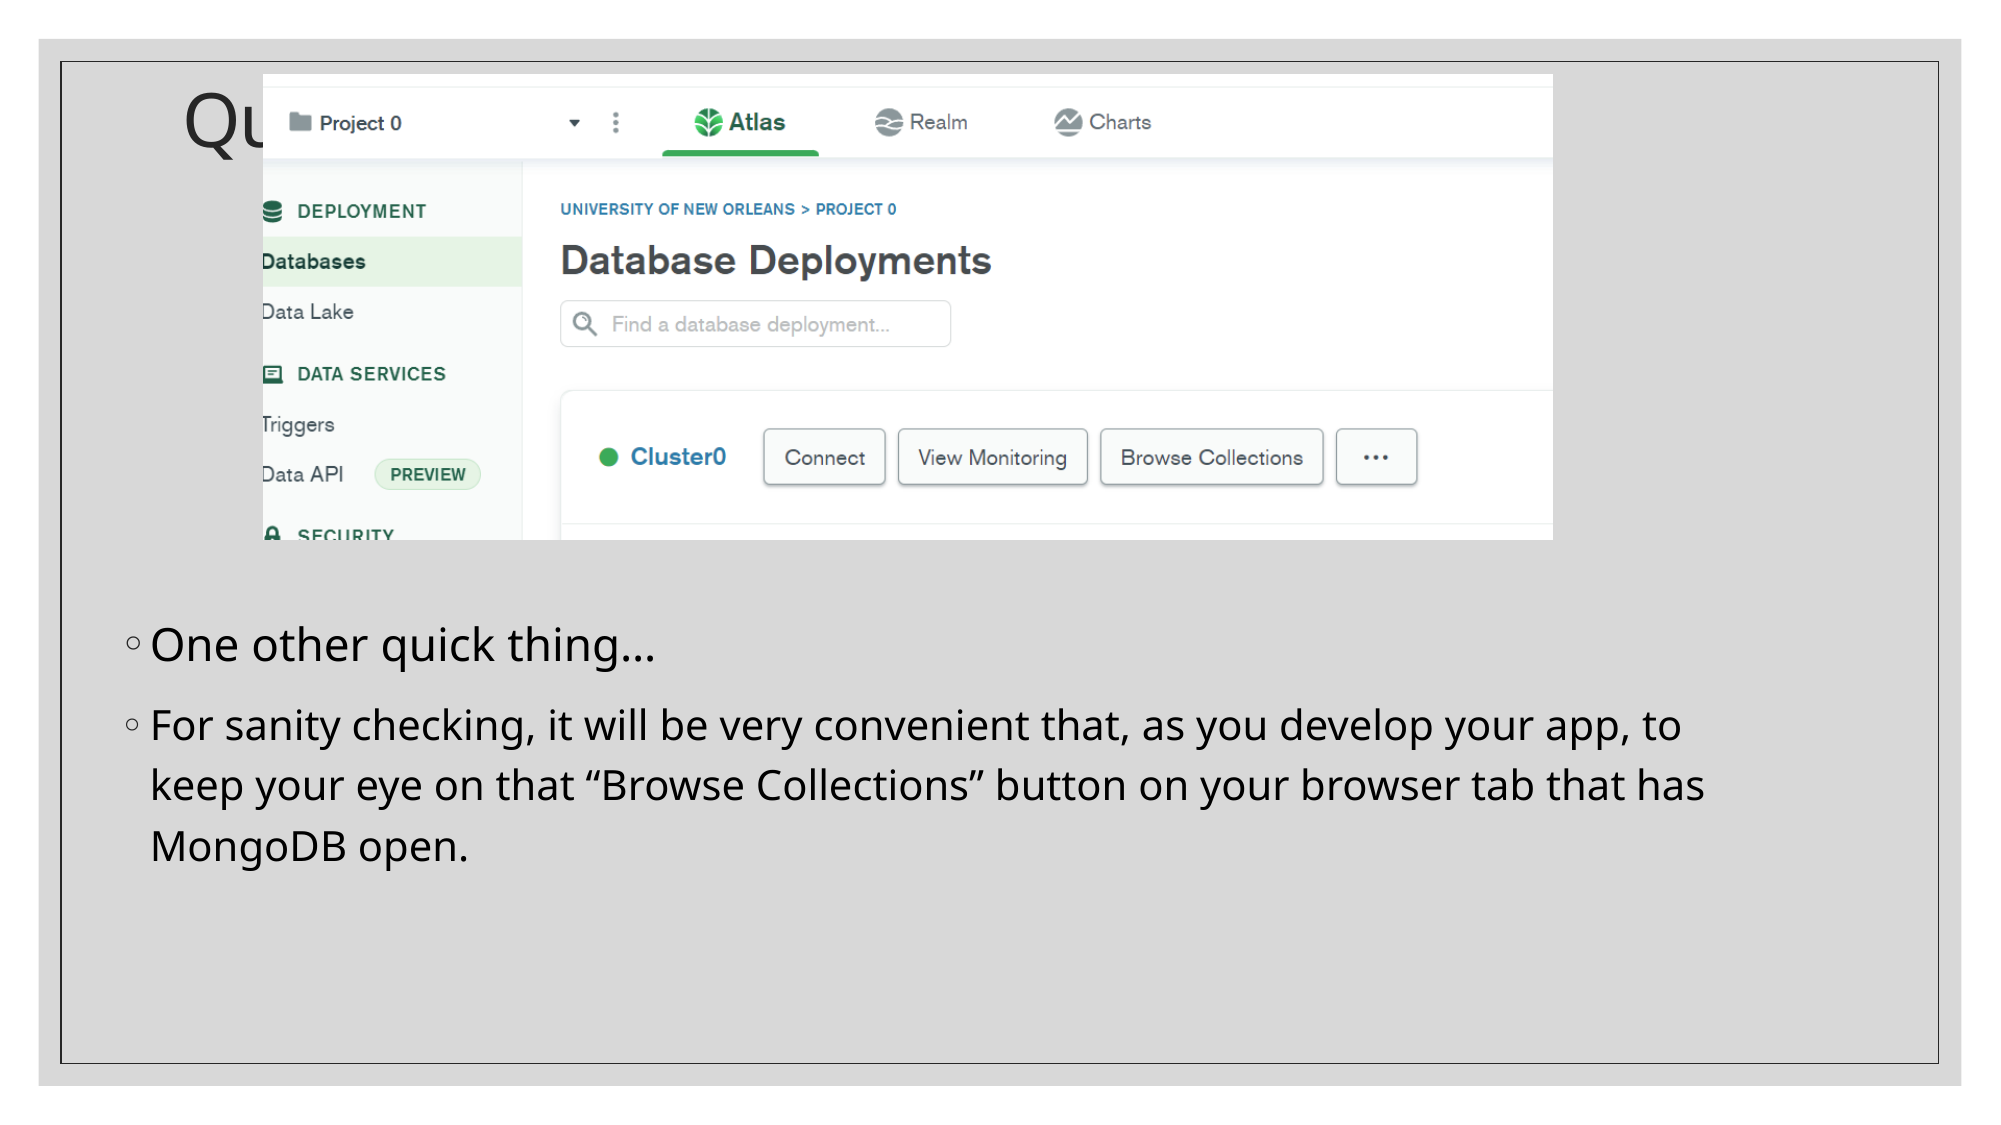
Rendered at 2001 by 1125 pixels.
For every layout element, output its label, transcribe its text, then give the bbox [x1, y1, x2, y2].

title Quick Primer on Express and MongoDB [167, 10, 1818, 236]
list One other quick thing… For sanity checking, it will be very convenient that, as you develop your app, to keep your eye on that “Browse Collections” button on your browser tab that has MongoDB open. [104, 596, 1755, 1125]
picture [263, 74, 1553, 540]
